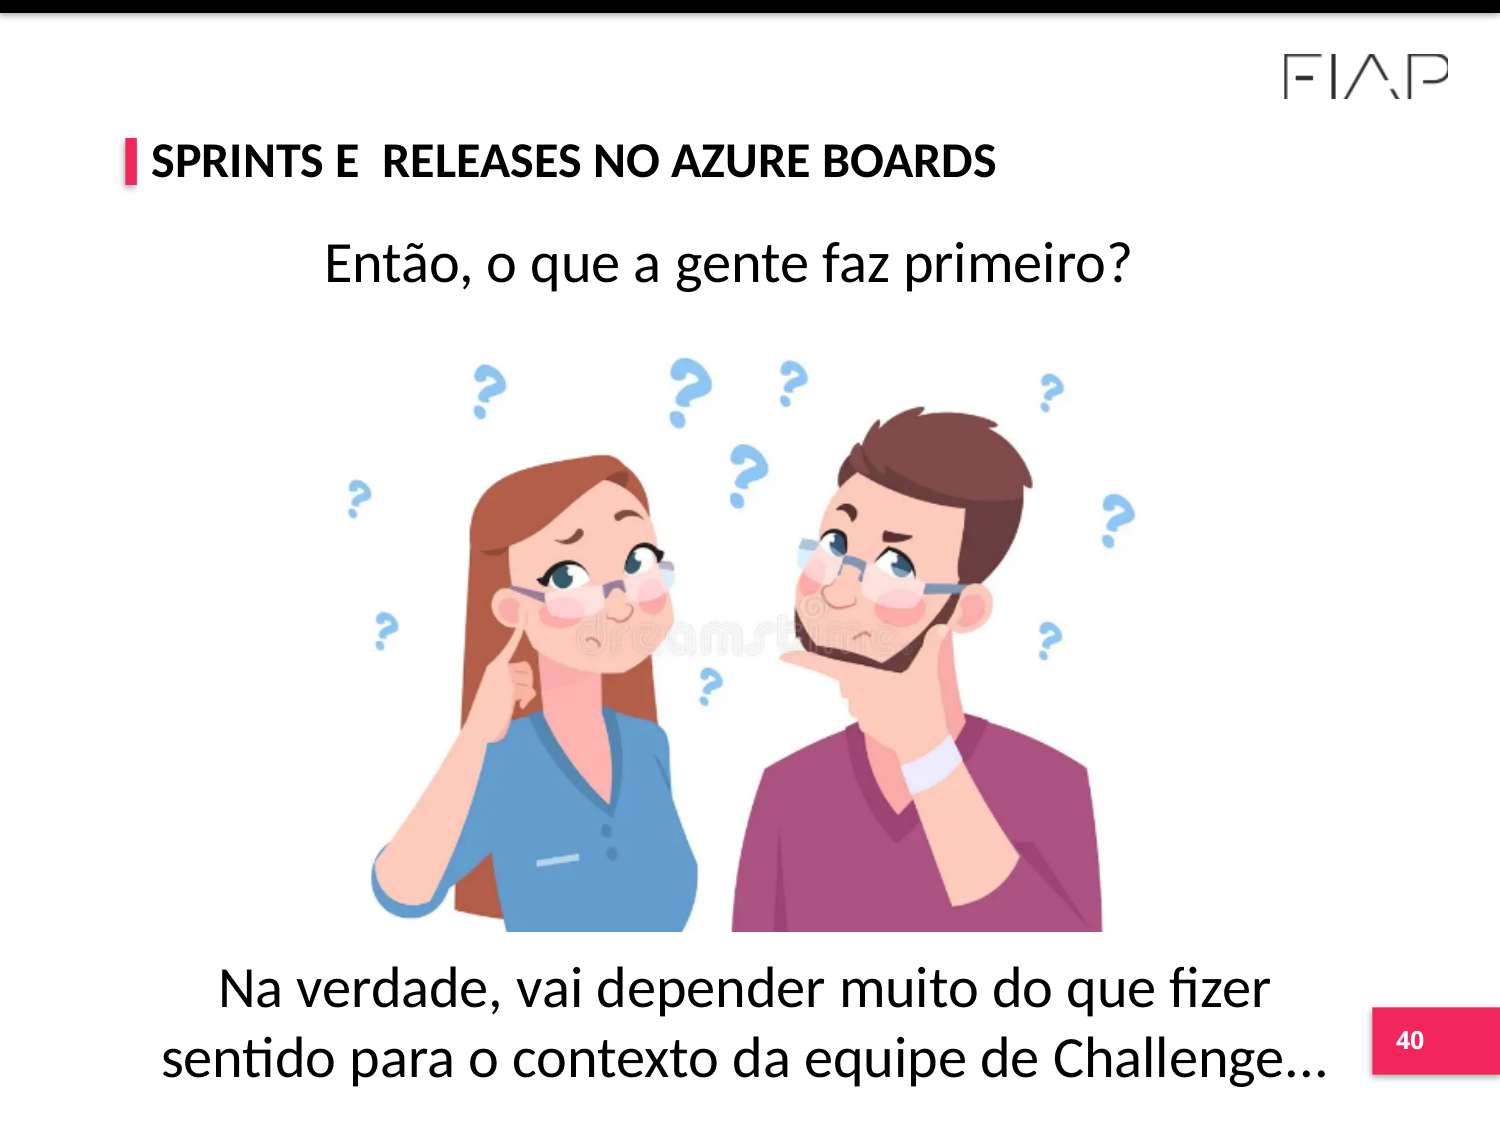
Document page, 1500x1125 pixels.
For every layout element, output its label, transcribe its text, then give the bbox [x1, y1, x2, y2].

picture [299, 315, 1189, 932]
text_box Então, o que a gente faz primeiro? [284, 217, 1174, 372]
text_box Na verdade, vai depender muito do que fizer sentido para o contexto da equipe de Challenge... [133, 941, 1357, 1097]
text_box Sprints e Releases no AZURE Boards [136, 120, 1013, 195]
